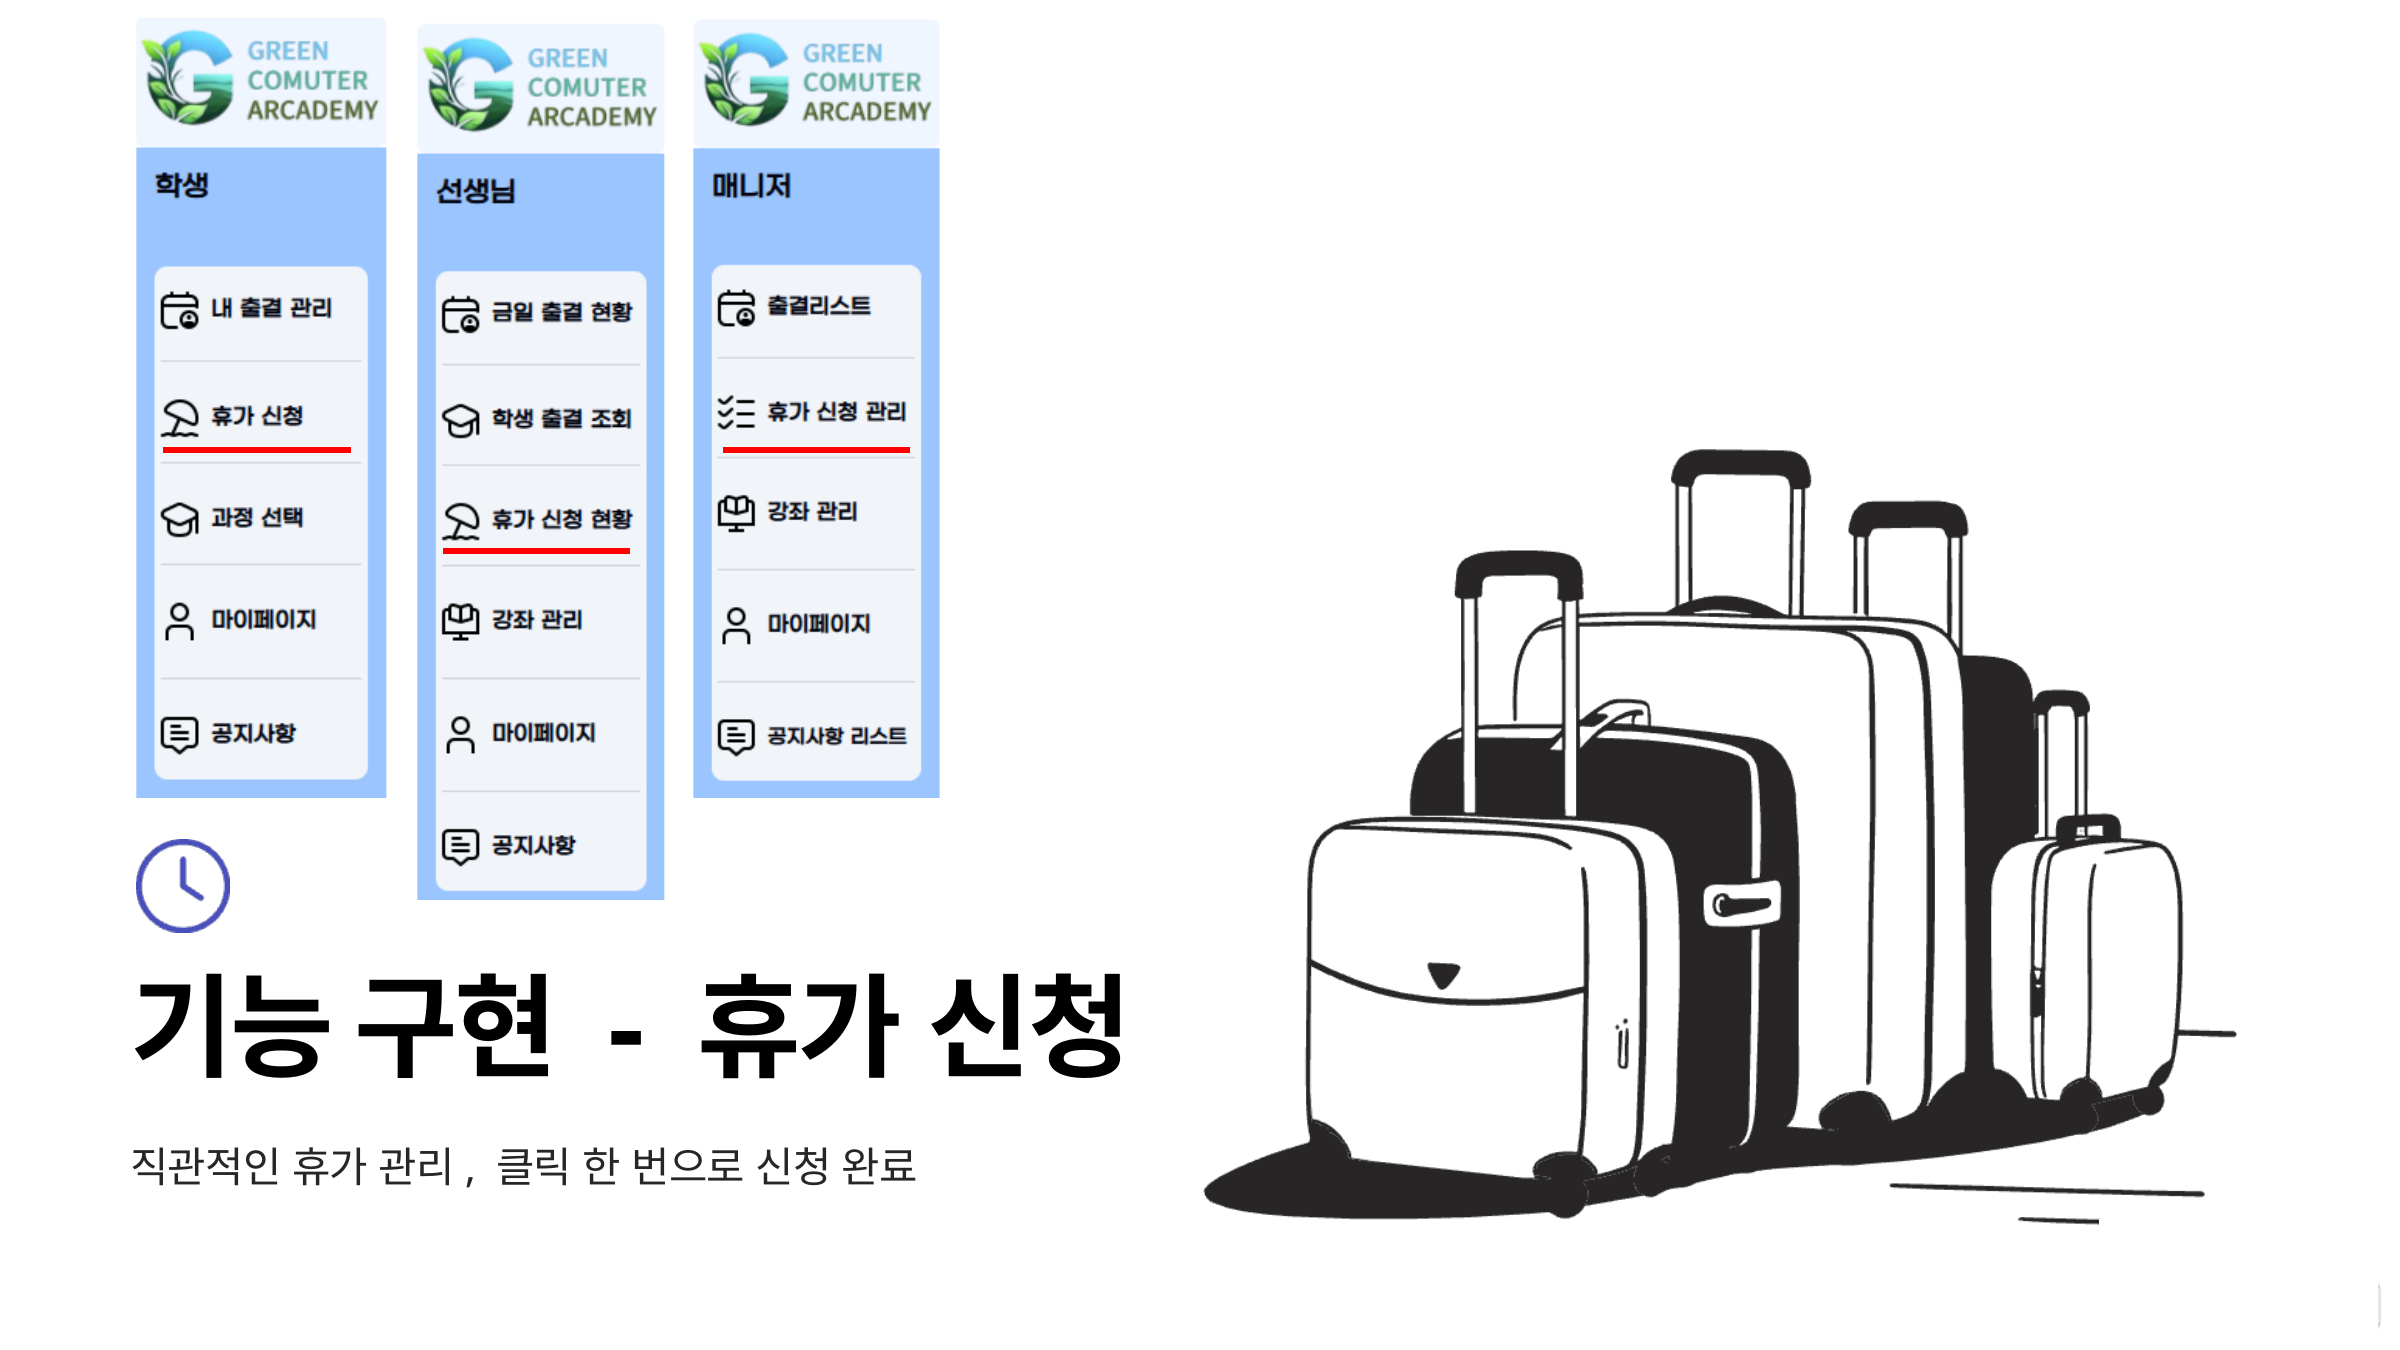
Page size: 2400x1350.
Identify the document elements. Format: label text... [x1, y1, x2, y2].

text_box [136, 18, 943, 900]
picture [1199, 0, 2400, 1350]
picture [136, 900, 230, 933]
text_box 직관적인 휴가 관리, 클릭 한 번으로 신청 완료 [130, 1131, 1199, 1192]
text_box 기능 구현 - 휴가 신청 [130, 975, 1061, 1131]
